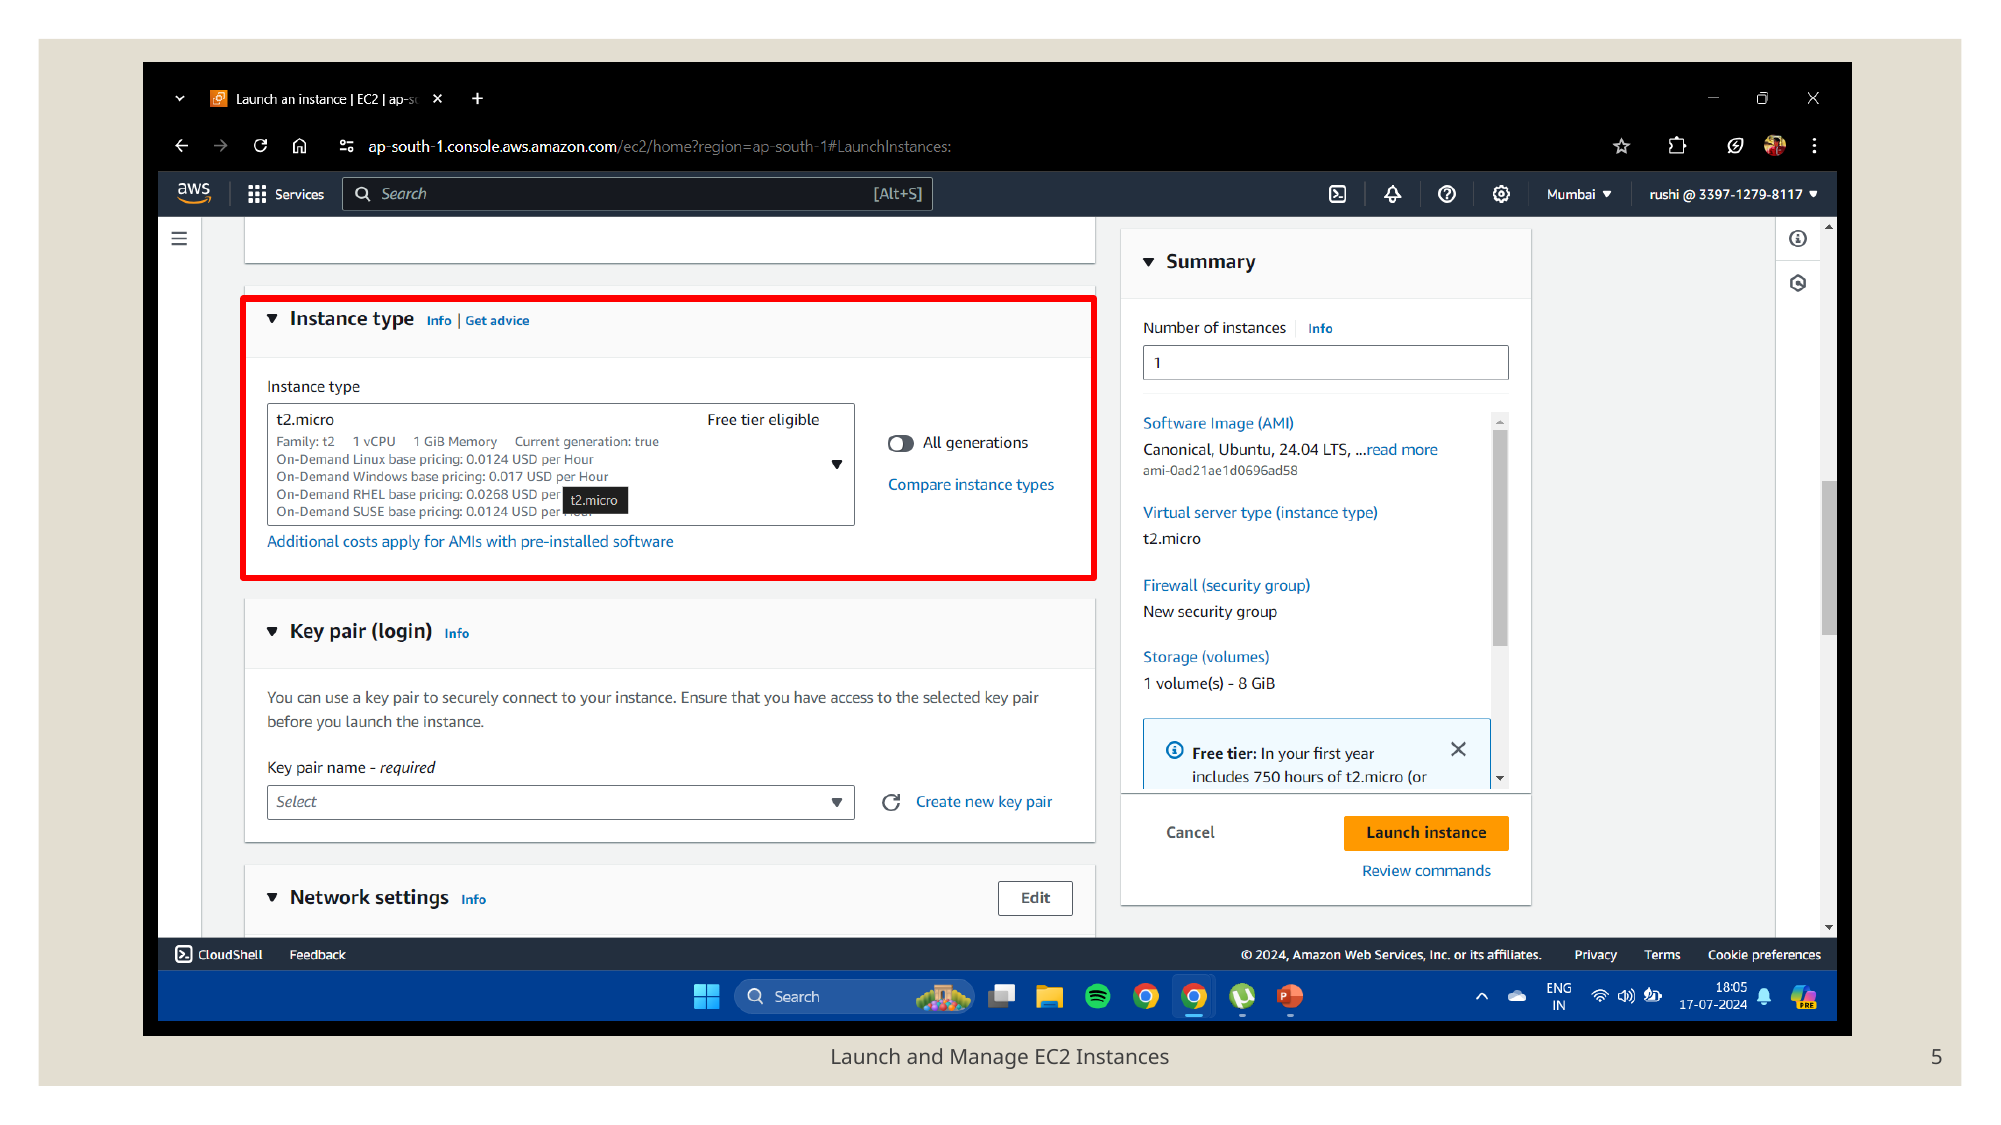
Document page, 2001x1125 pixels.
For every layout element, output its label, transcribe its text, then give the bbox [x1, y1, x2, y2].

slide_number 5 [1717, 1034, 1958, 1080]
picture [157, 76, 1838, 1022]
footer Launch and Manage EC2 Instances [572, 1036, 1428, 1080]
